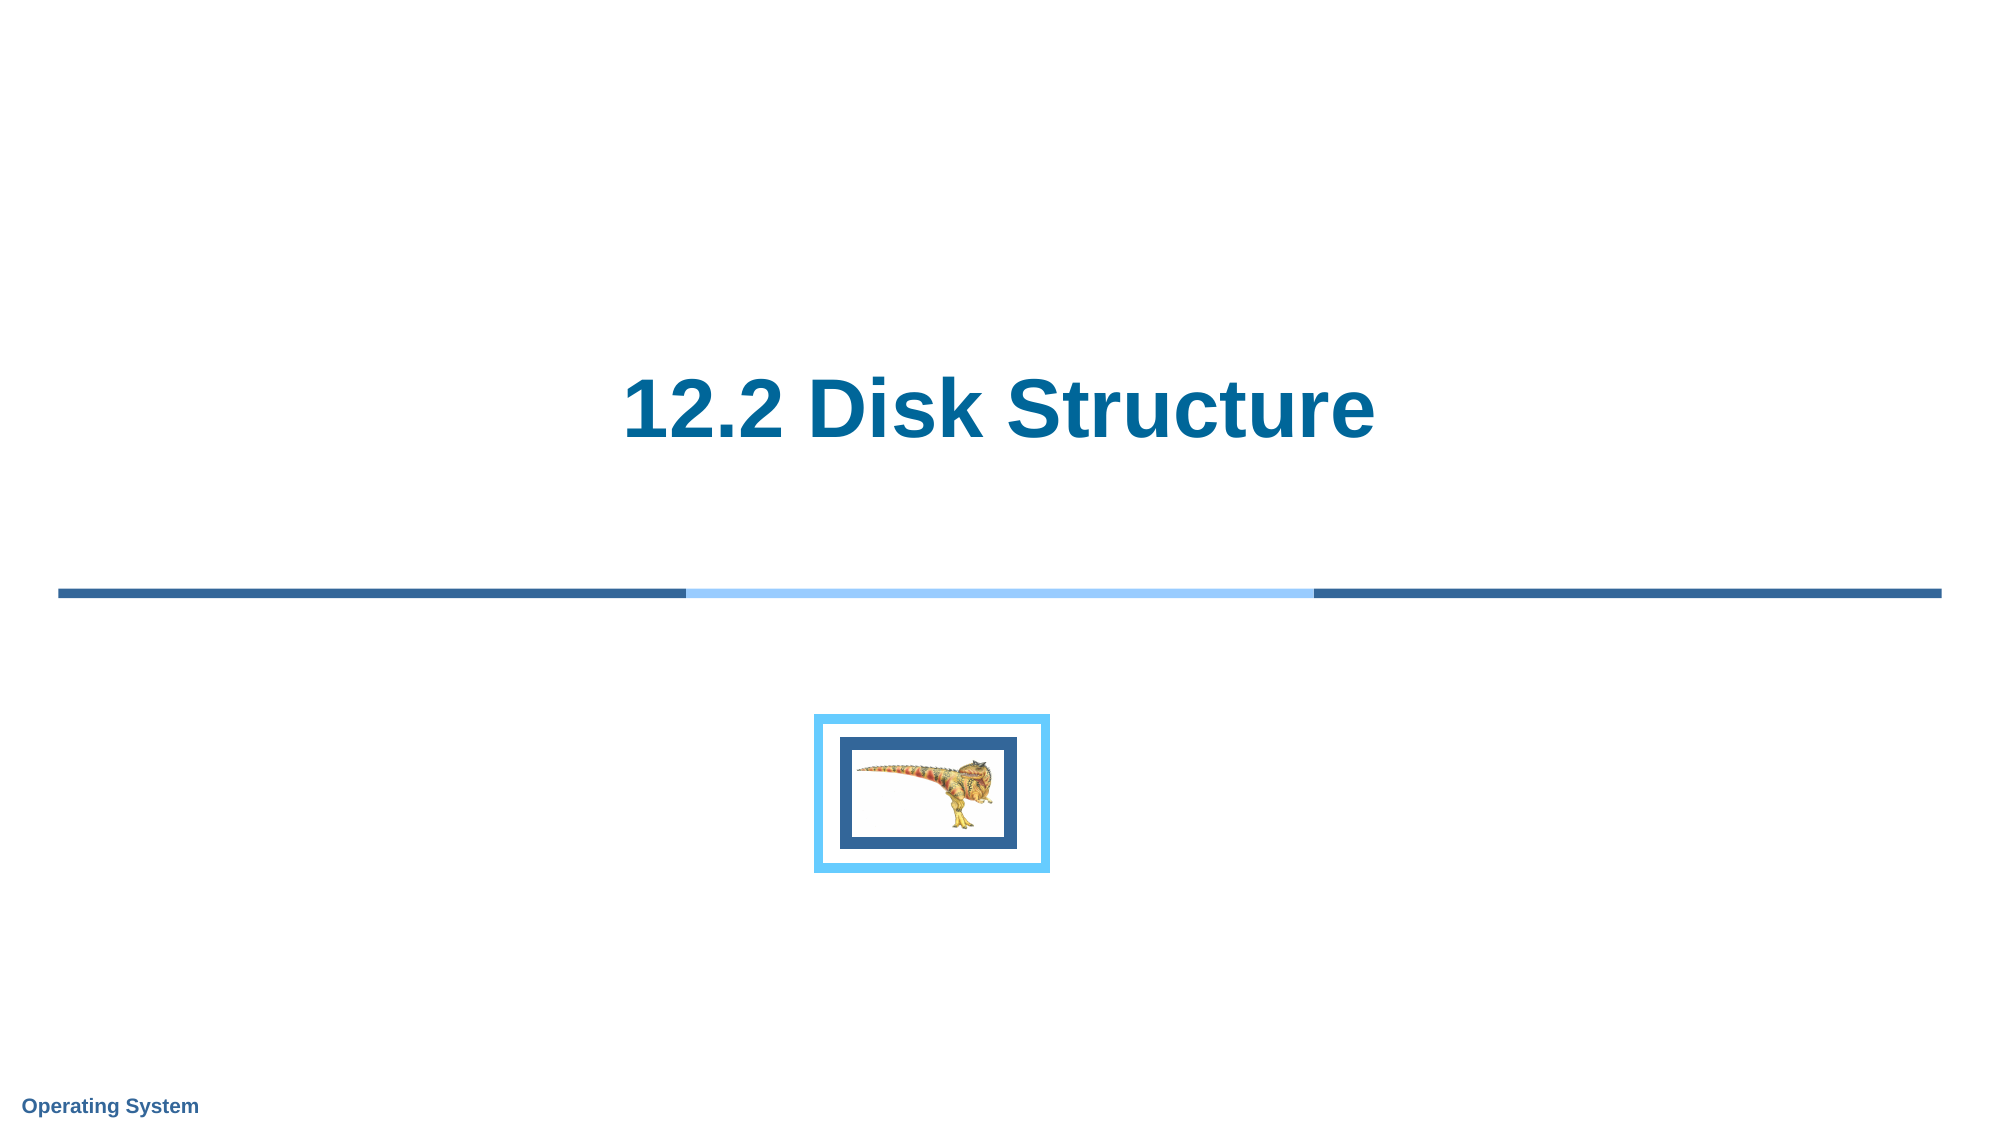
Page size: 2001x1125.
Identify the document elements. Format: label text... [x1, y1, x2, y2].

picture [852, 750, 1004, 837]
title 12.2 Disk Structure [150, 112, 1850, 462]
